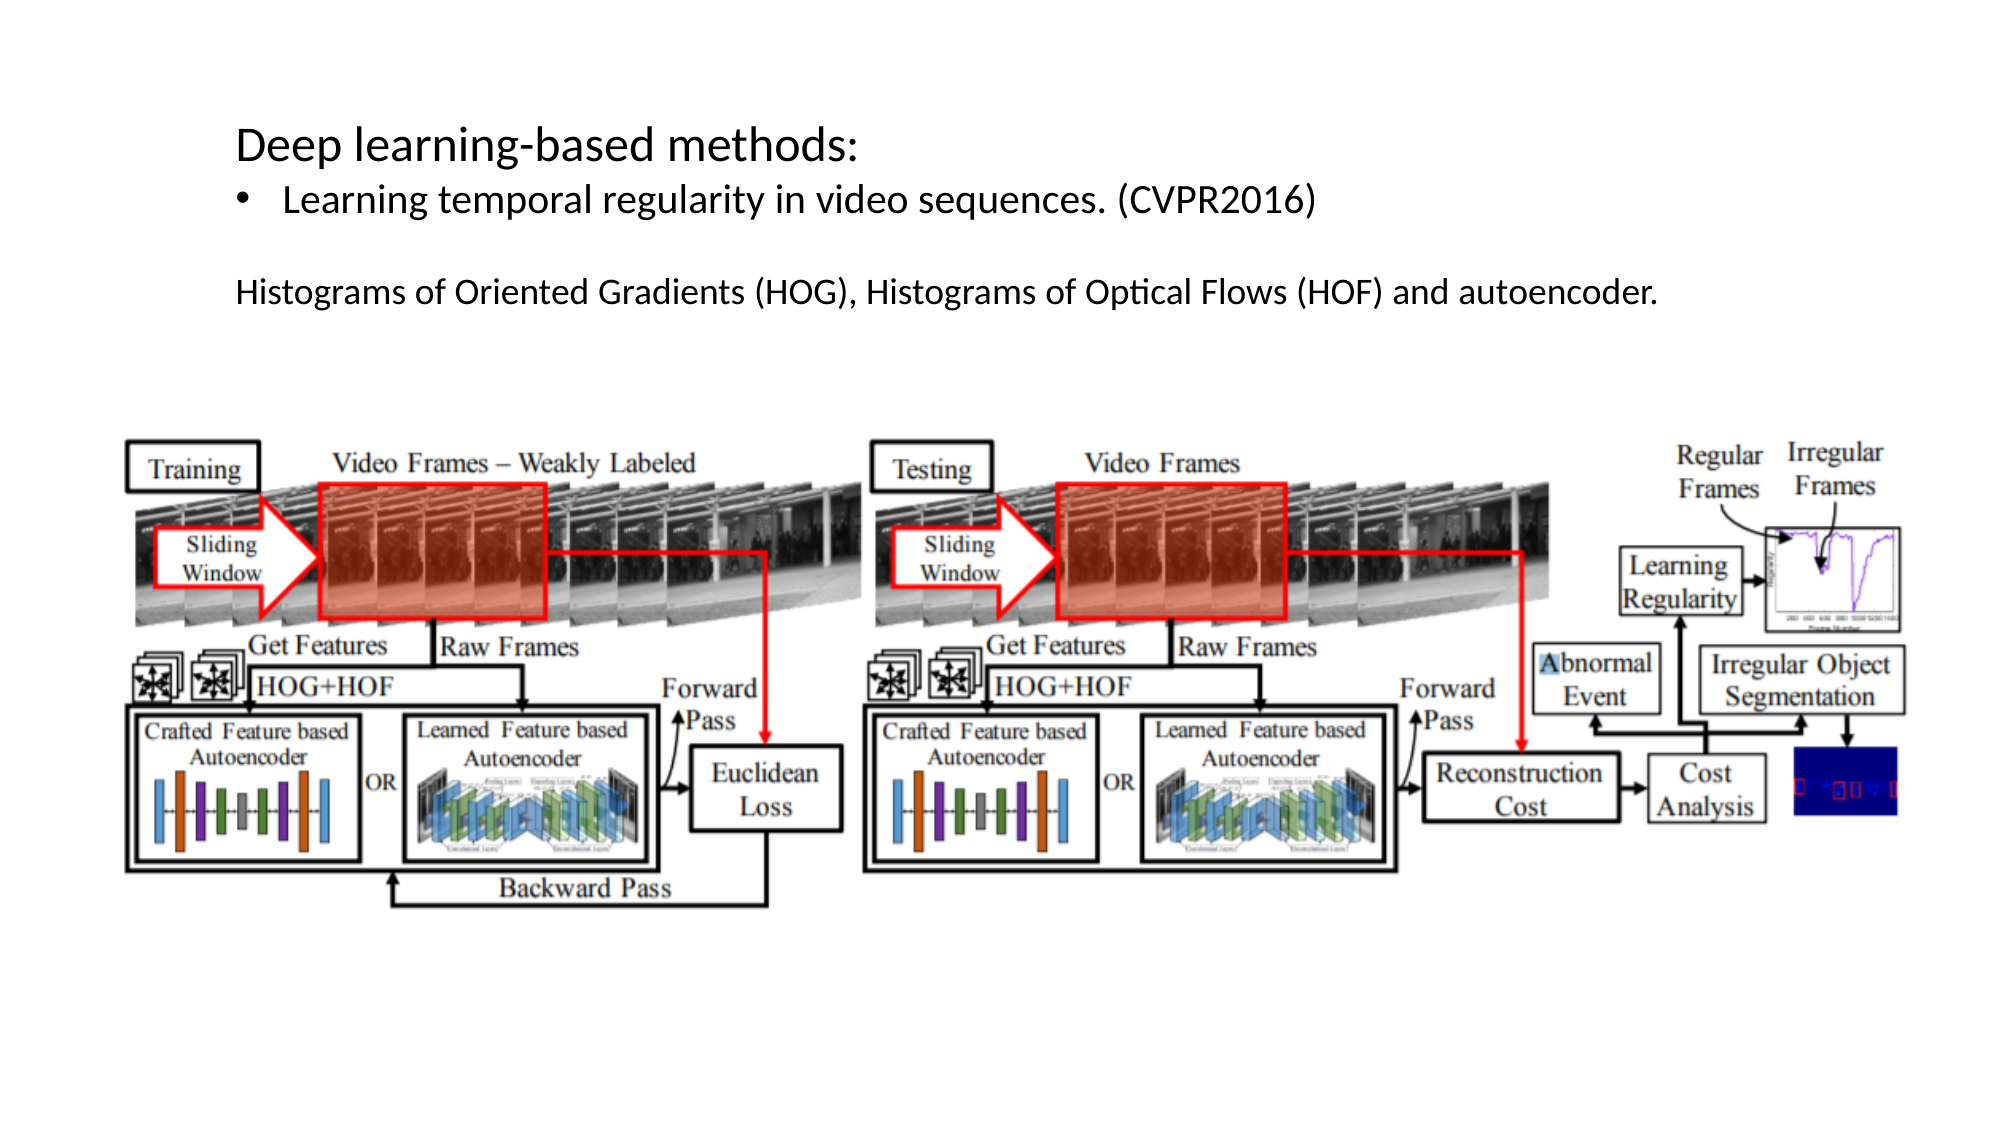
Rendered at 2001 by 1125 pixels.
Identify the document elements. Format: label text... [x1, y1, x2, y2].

text_box Deep learning-based methods: Learning temporal regularity in video sequences. (CVPR2016) Histograms of Oriented Gradients (HOG), Histograms of Optical Flows (HOF) and autoencoder. [220, 104, 1780, 320]
picture [72, 402, 1942, 924]
